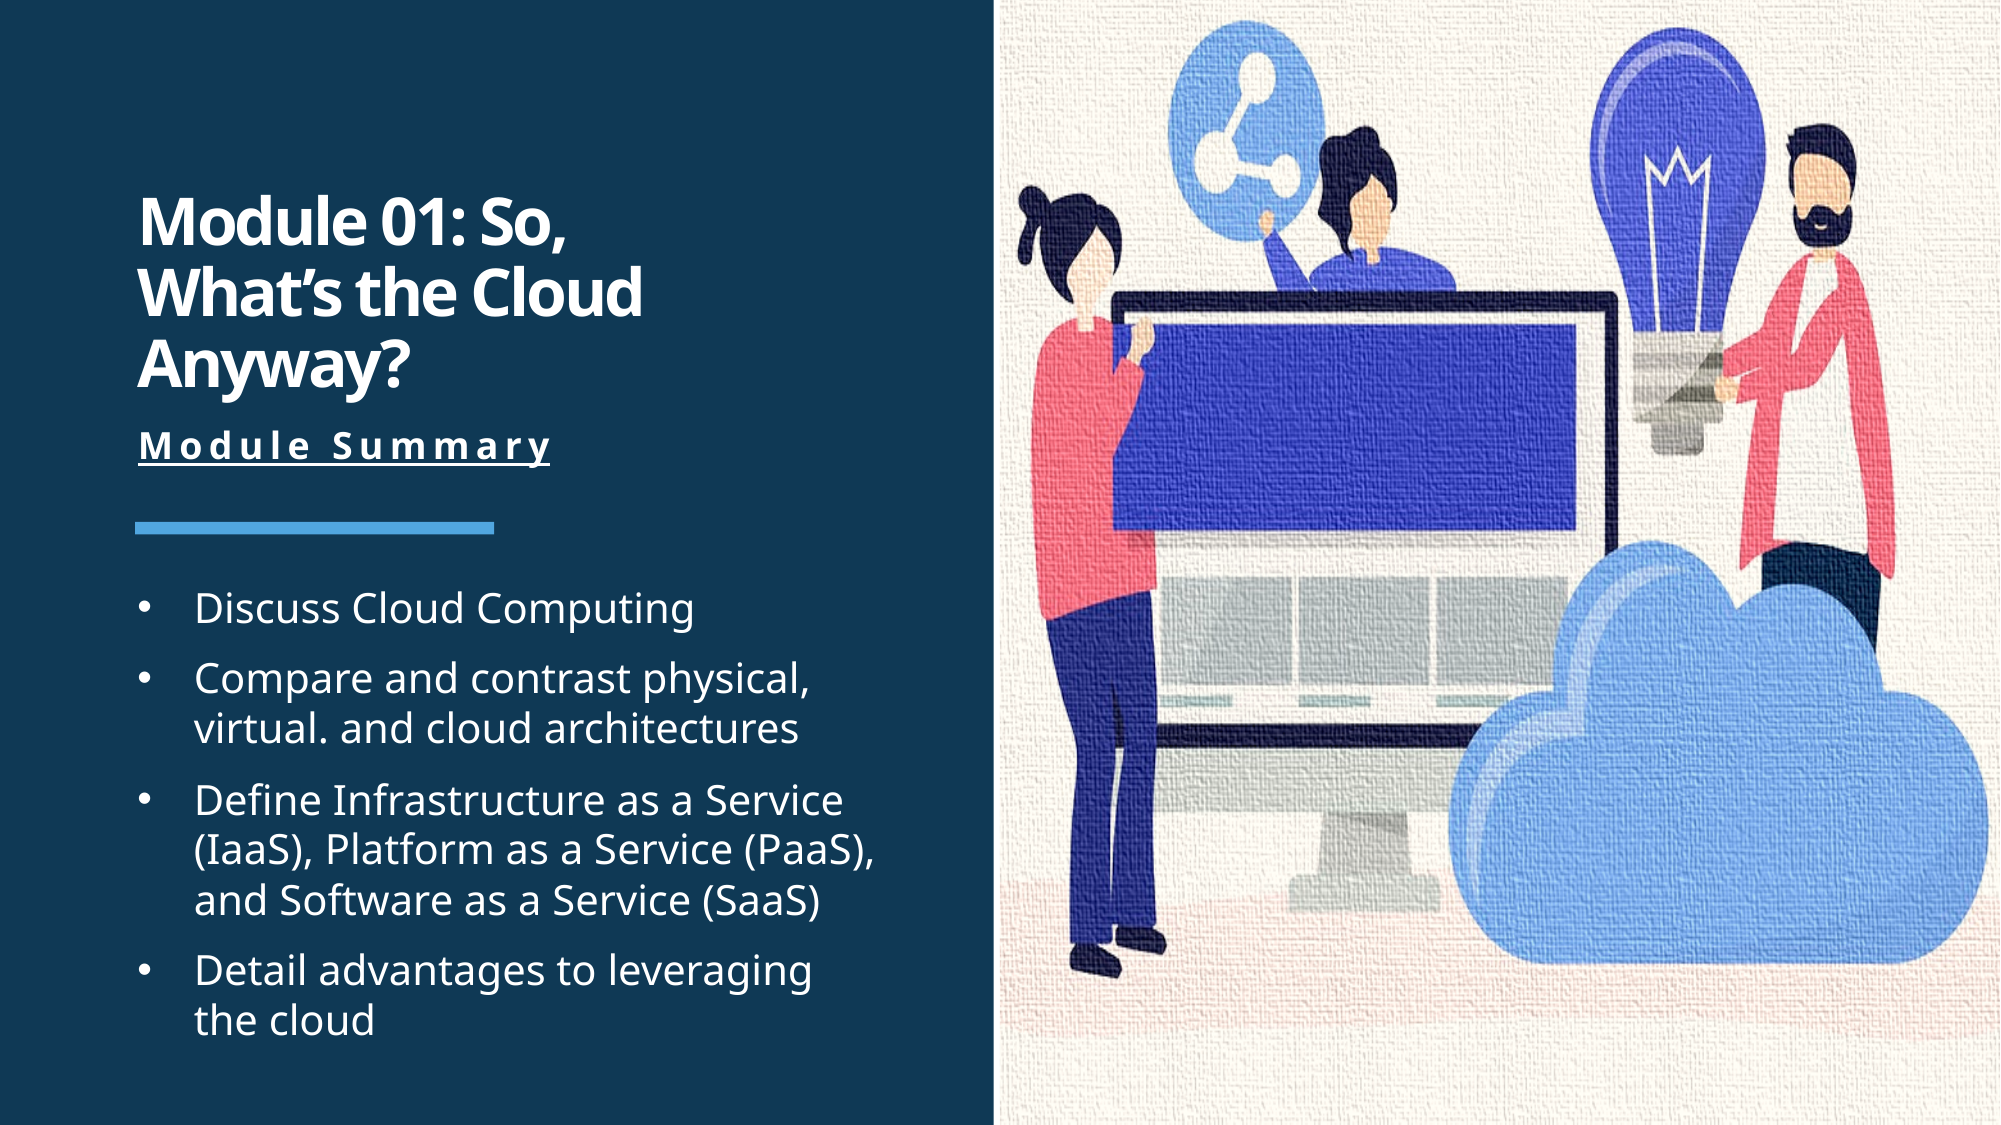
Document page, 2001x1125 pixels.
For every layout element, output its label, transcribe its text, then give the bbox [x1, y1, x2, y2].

list Module Summary [137, 420, 796, 519]
list Discuss Cloud Computing Compare and contrast physical, virtual. and cloud architectures Define Infrastructure as a Service (IaaS), Platform as a Service (PaaS), and Software as a Service (SaaS) Detail advantages to leveraging the cloud [137, 573, 893, 1102]
picture [999, 0, 2000, 1125]
title Module 01: So, What’s the Cloud Anyway? [137, 180, 796, 410]
